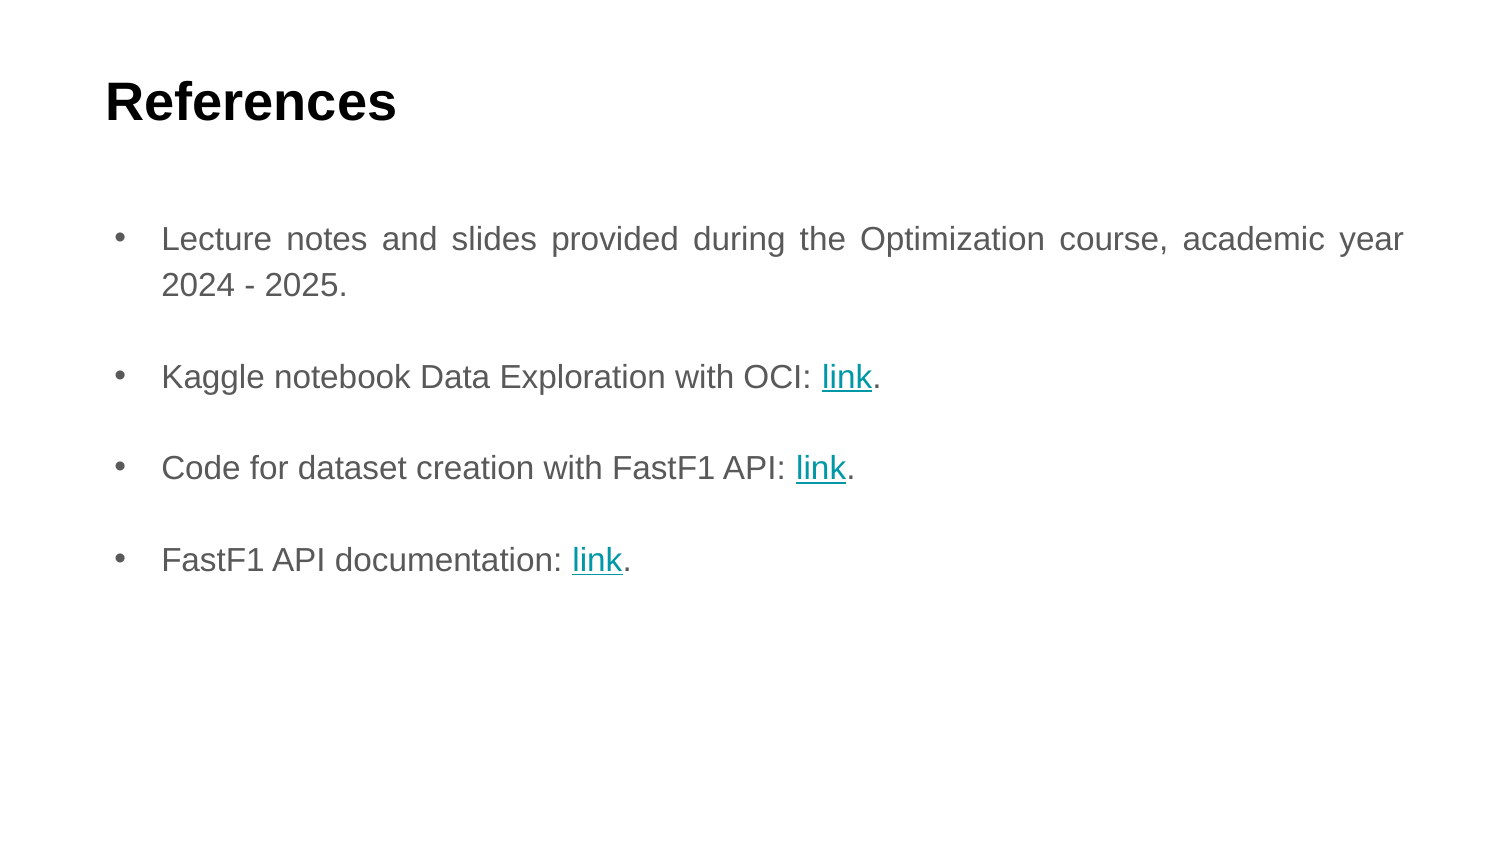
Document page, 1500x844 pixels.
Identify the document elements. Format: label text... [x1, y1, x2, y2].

title References [105, 66, 1395, 171]
list Lecture notes and slides provided during the Optimization course, academic year 2024 - 2025. Kaggle notebook Data Exploration with OCI: link. Code for dataset creation with FastF1 API: link. FastF1 API documentation: link. [93, 171, 1407, 646]
